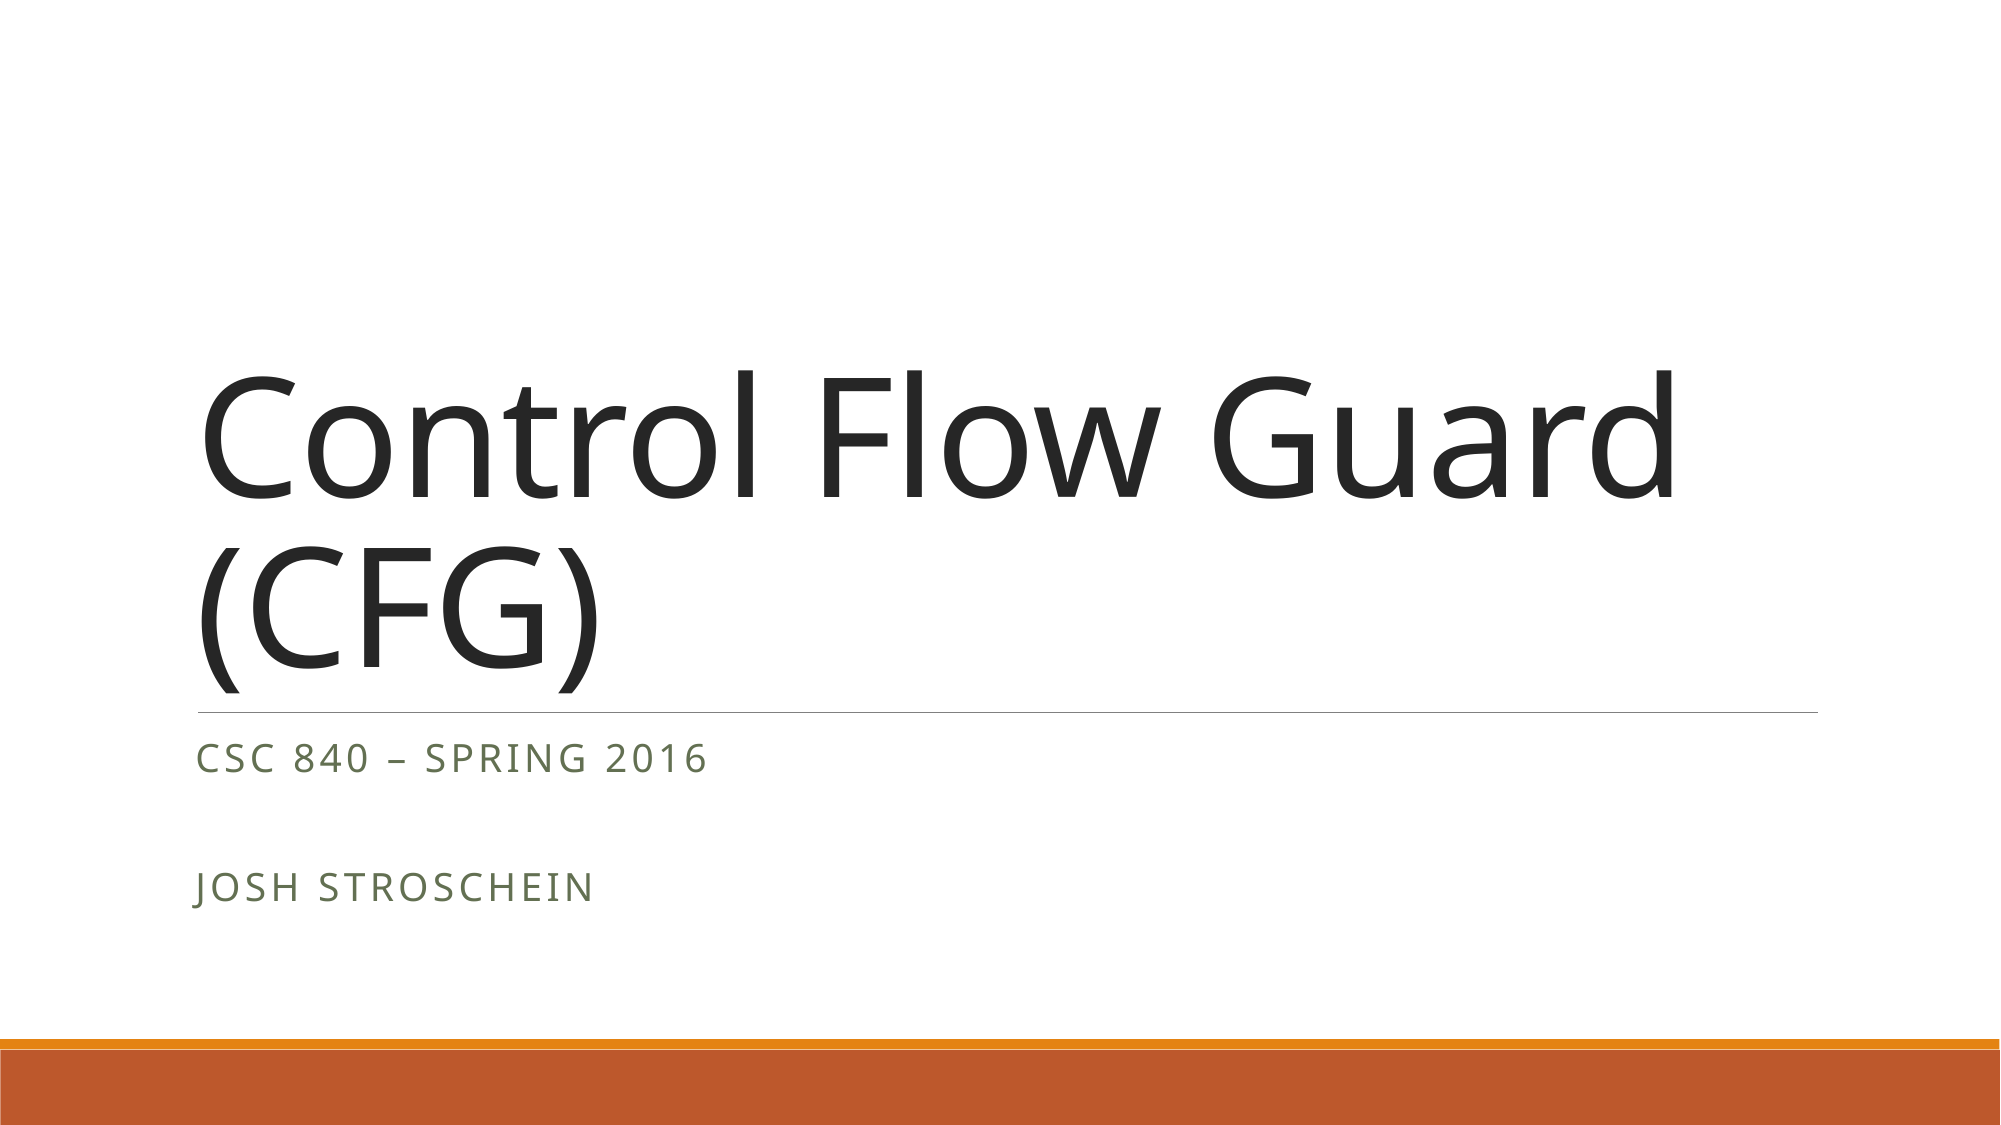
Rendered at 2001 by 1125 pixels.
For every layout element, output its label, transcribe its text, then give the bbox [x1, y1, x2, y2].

subtitle CSC 840 – Spring 2016 Josh Stroschein [180, 730, 1831, 919]
title Control Flow Guard (CFG) [180, 124, 1830, 710]
